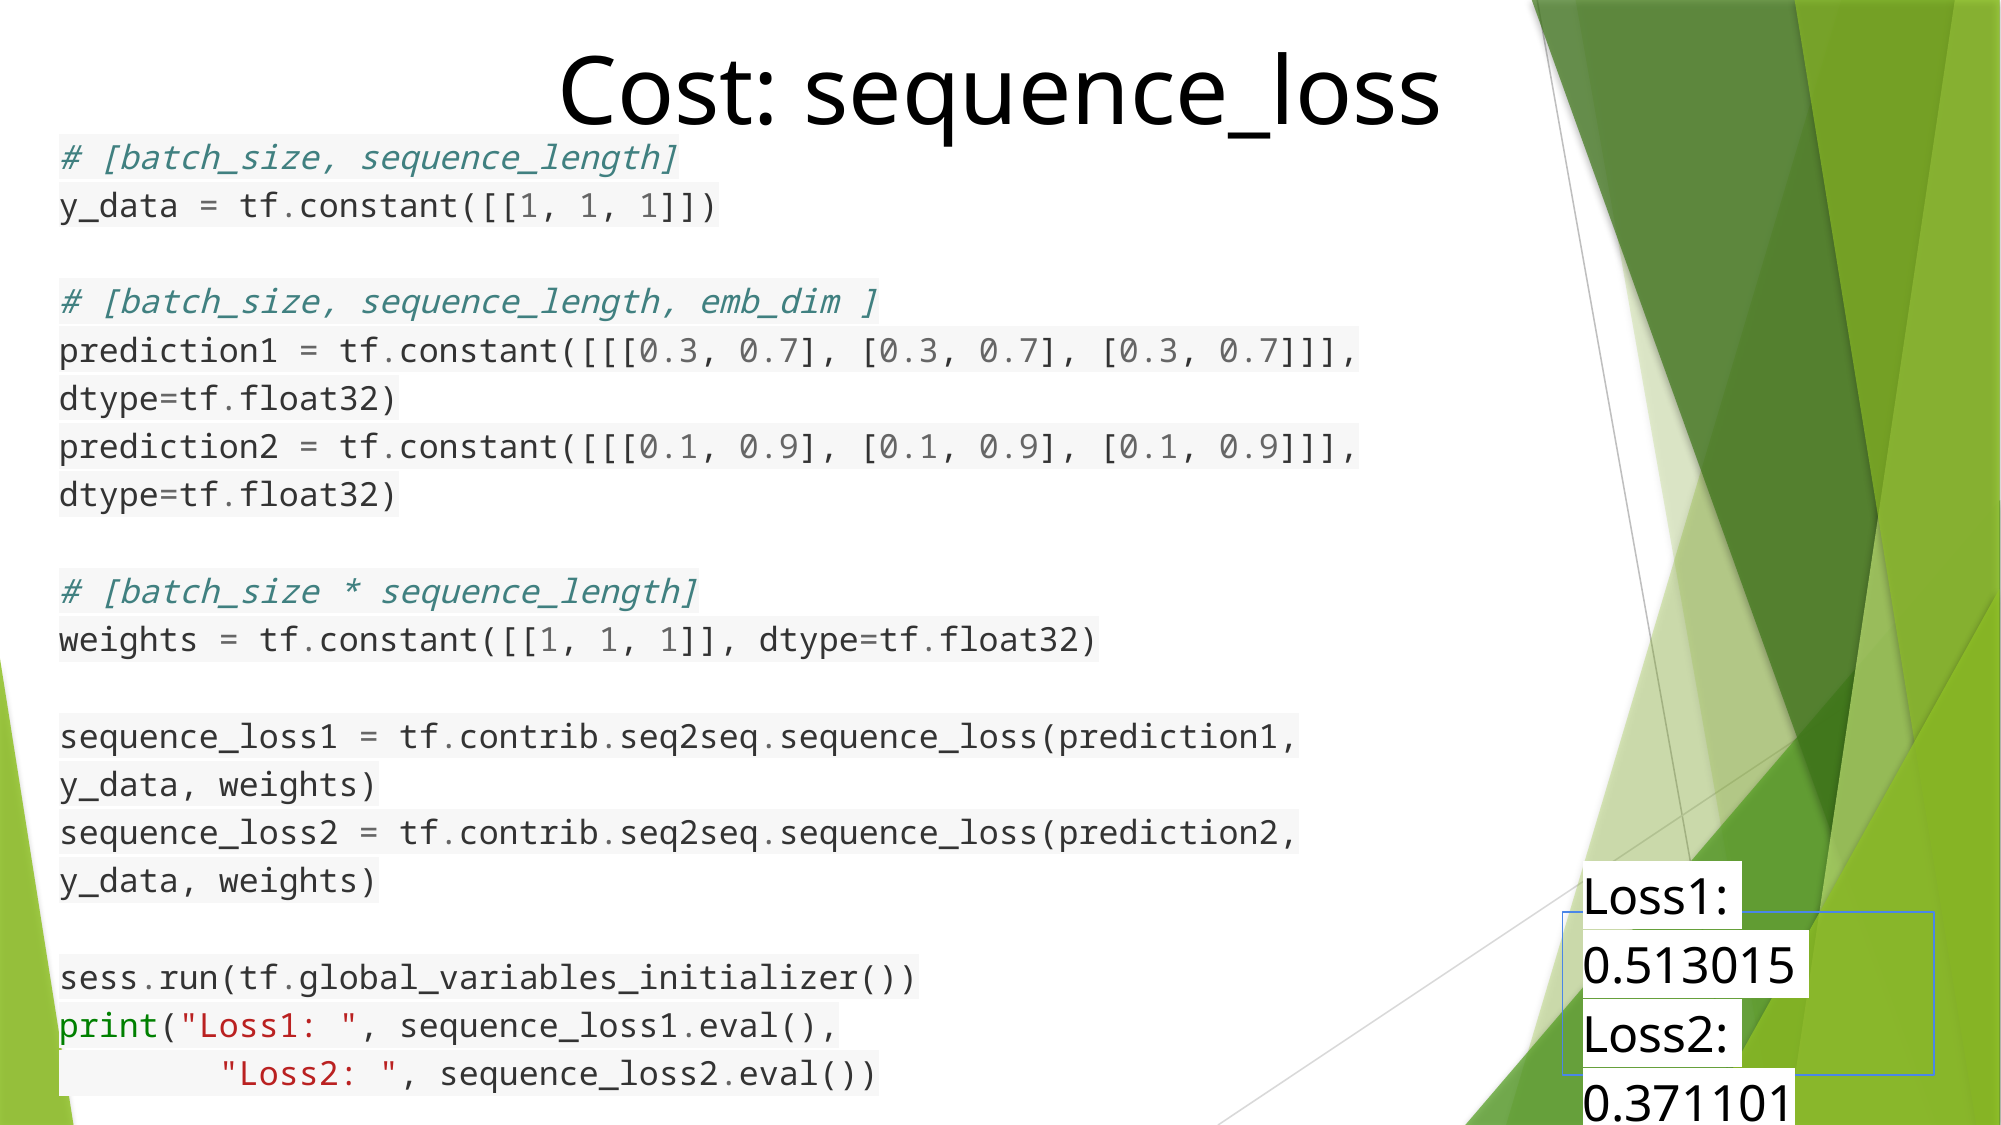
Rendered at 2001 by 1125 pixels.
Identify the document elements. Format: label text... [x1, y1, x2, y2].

text_box # [batch_size, sequence_length] y_data = tf.constant([[1, 1, 1]]) # [batch_size, sequence_length, emb_dim ] prediction1 = tf.constant([[[0.3, 0.7], [0.3, 0.7], [0.3, 0.7]]], dtype=tf.float32) prediction2 = tf.constant([[[0.1, 0.9], [0.1, 0.9], [0.1, 0.9]]], dtype=tf.float32) # [batch_size * sequence_length] weights = tf.constant([[1, 1, 1]], dtype=tf.float32) sequence_loss1 = tf.contrib.seq2seq.sequence_loss(prediction1, y_data, weights) sequence_loss2 = tf.contrib.seq2seq.sequence_loss(prediction2, y_data, weights) sess.run(tf.global_variables_initializer()) print("Loss1: ", sequence_loss1.eval(), "Loss2: ", sequence_loss2.eval()) [0, 228, 1451, 1114]
title Cost: sequence_loss [0, 0, 2000, 228]
text_box Loss1: 0.513015 Loss2: 0.371101 [1562, 911, 1935, 1076]
